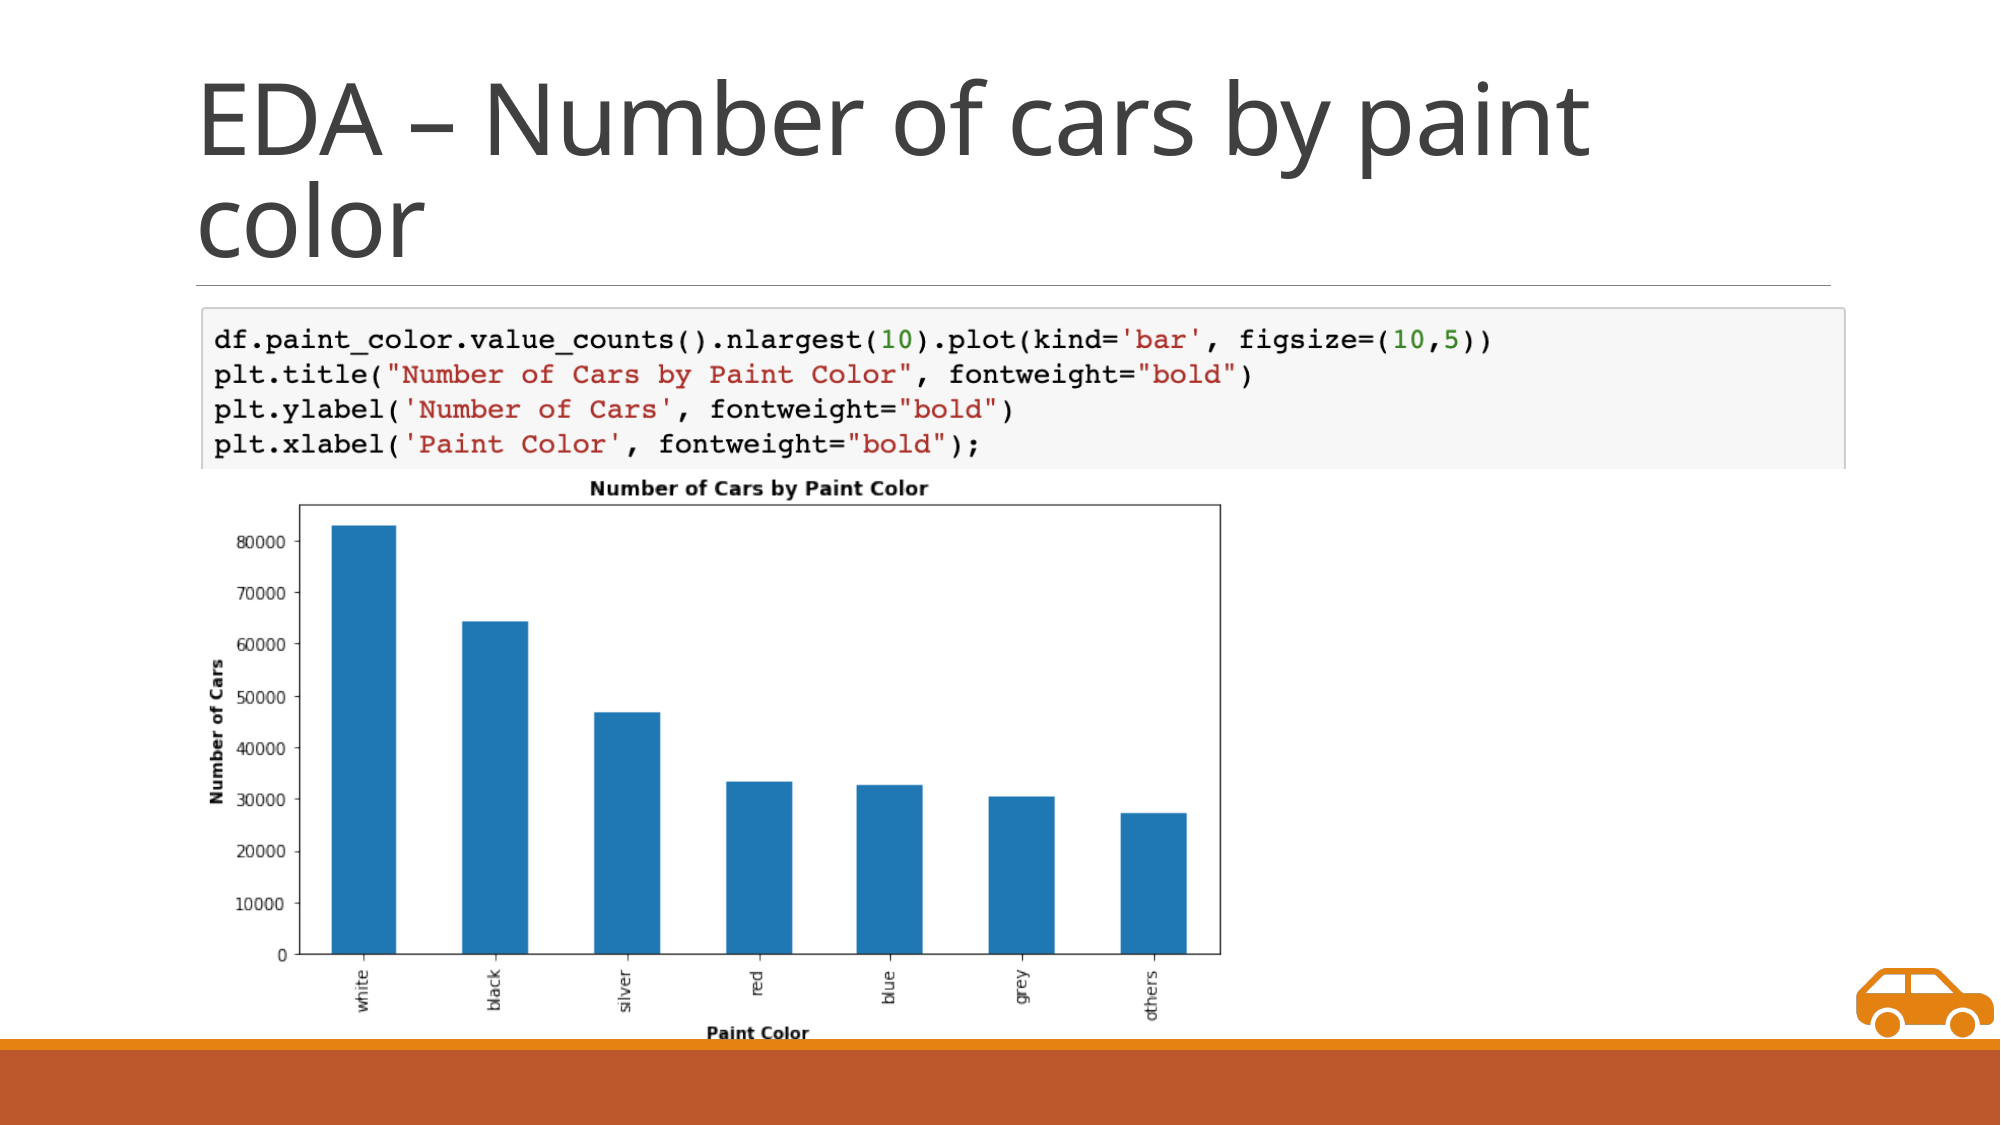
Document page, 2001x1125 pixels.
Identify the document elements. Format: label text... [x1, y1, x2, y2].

picture [1849, 926, 2000, 1078]
title EDA – Number of cars by paint color [180, 47, 1830, 285]
picture [199, 468, 1231, 1054]
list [199, 305, 1851, 469]
